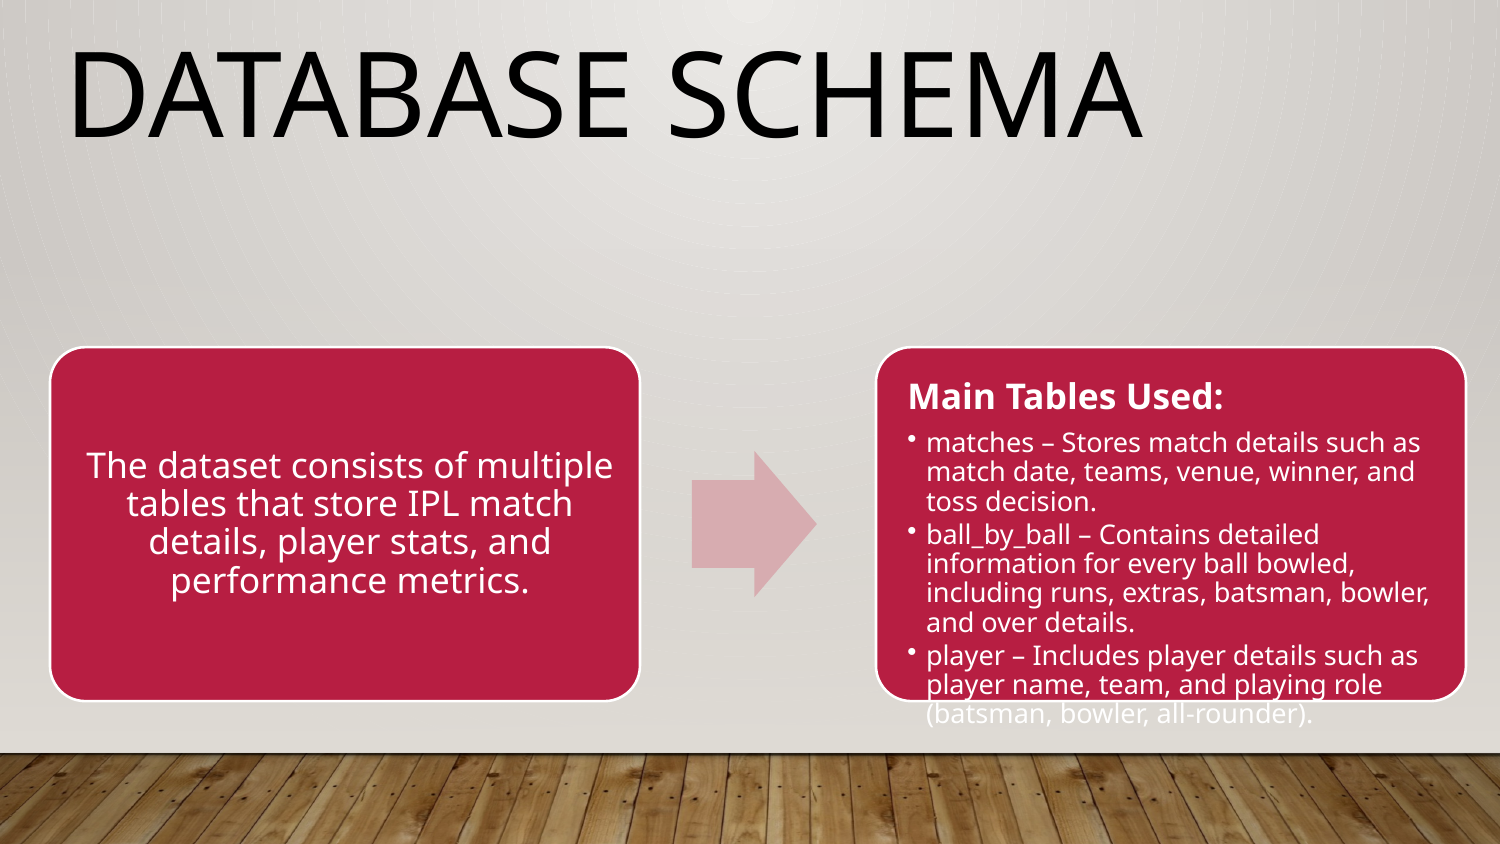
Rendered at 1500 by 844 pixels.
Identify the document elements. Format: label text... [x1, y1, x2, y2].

title Database Schema [49, 20, 1160, 226]
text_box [49, 226, 1467, 822]
picture [0, 753, 1500, 844]
